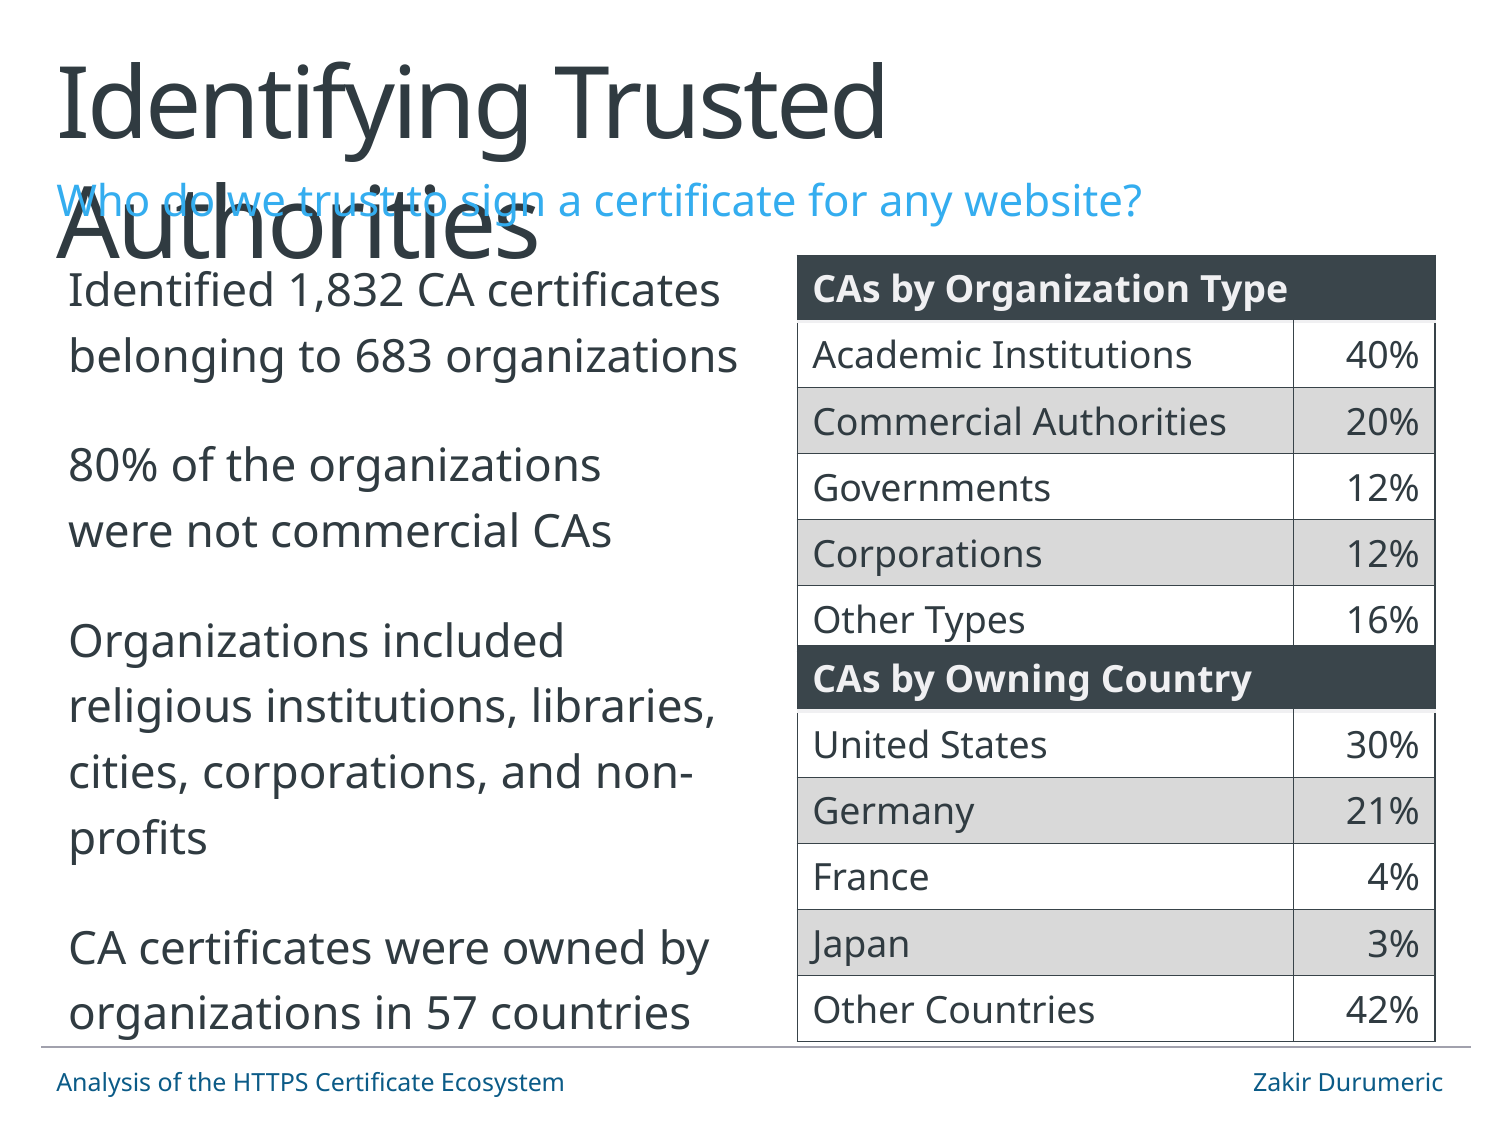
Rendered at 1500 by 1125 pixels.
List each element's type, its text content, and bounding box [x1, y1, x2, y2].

table_header CAs by Owning Country [798, 646, 1434, 709]
table_cell Other Countries [798, 976, 1293, 1041]
title Identifying Trusted Authorities [41, 30, 1365, 149]
table_cell Governments [798, 454, 1293, 519]
table_cell Other Types [798, 586, 1293, 645]
table_cell Commercial Authorities [798, 388, 1293, 453]
table_cell Corporations [798, 520, 1293, 585]
table_cell United States [798, 713, 1293, 777]
table_header CAs by Organization Type [798, 256, 1434, 320]
table_cell 4% [1294, 844, 1434, 909]
table_cell 30% [1294, 713, 1434, 777]
table_cell 16% [1294, 586, 1434, 645]
table_cell 12% [1294, 520, 1434, 585]
table_cell Academic Institutions [798, 323, 1293, 387]
table_cell 20% [1294, 388, 1434, 453]
table_cell Germany [798, 778, 1293, 843]
list Identified 1,832 CA certificates belonging to 683 organizations 80% of the organizations were not commercial CAs Organizations included religious institutions, libraries, cities, corporations, and non-profits CA certificates were owned by organizations in 57 countries [53, 242, 762, 1012]
table_cell France [798, 844, 1293, 909]
list Who do we trust to sign a certificate for any website? [41, 149, 1365, 209]
table_cell 40% [1294, 323, 1434, 387]
table_cell 42% [1294, 976, 1434, 1041]
table_cell 21% [1294, 778, 1434, 843]
table_cell 3% [1294, 910, 1434, 975]
table_cell 12% [1294, 454, 1434, 519]
table_cell Japan [798, 910, 1293, 975]
